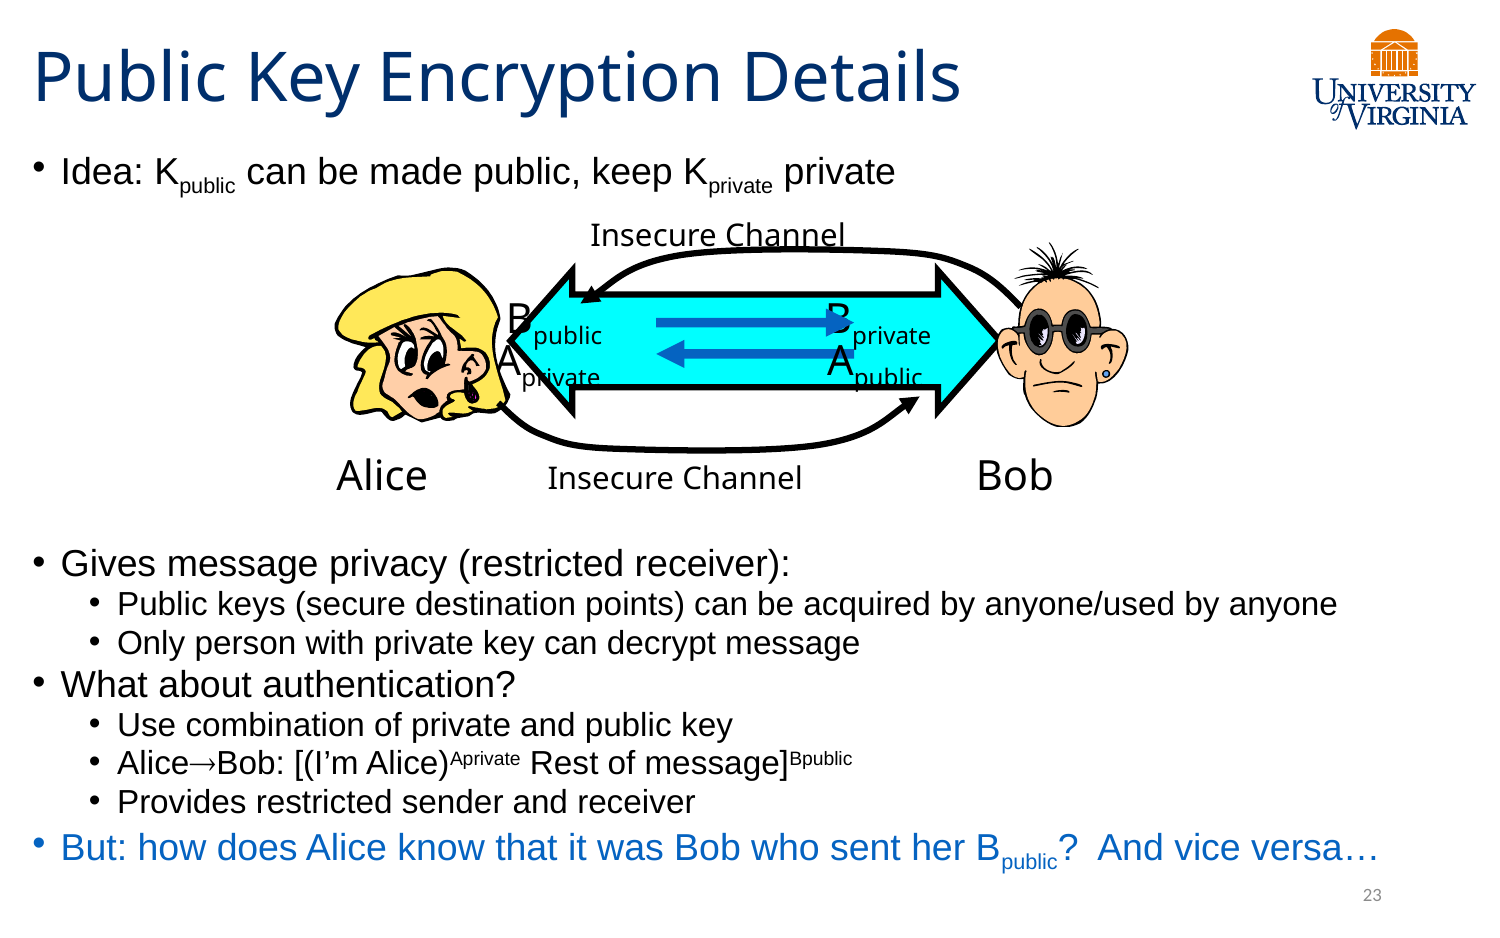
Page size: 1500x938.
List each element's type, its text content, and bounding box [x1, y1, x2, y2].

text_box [333, 239, 1135, 506]
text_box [580, 208, 1021, 308]
list Idea: Kpublic can be made public, keep Kprivate private Gives message privacy (restricted receiver): Public keys (secure destination points) can be acquired by anyone/used by anyone Only person with private key can decrypt message What about authentication? Use combination of private and public key AliceBob: [(I’m Alice)Aprivate Rest of message]Bpublic Provides restricted sender and receiver But: how does Alice know that it was Bob who sent her Bpublic? And vice versa… [17, 144, 1476, 938]
slide_number 23 [1059, 868, 1397, 919]
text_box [498, 396, 920, 503]
title Public Key Encryption Details [17, 14, 1297, 145]
